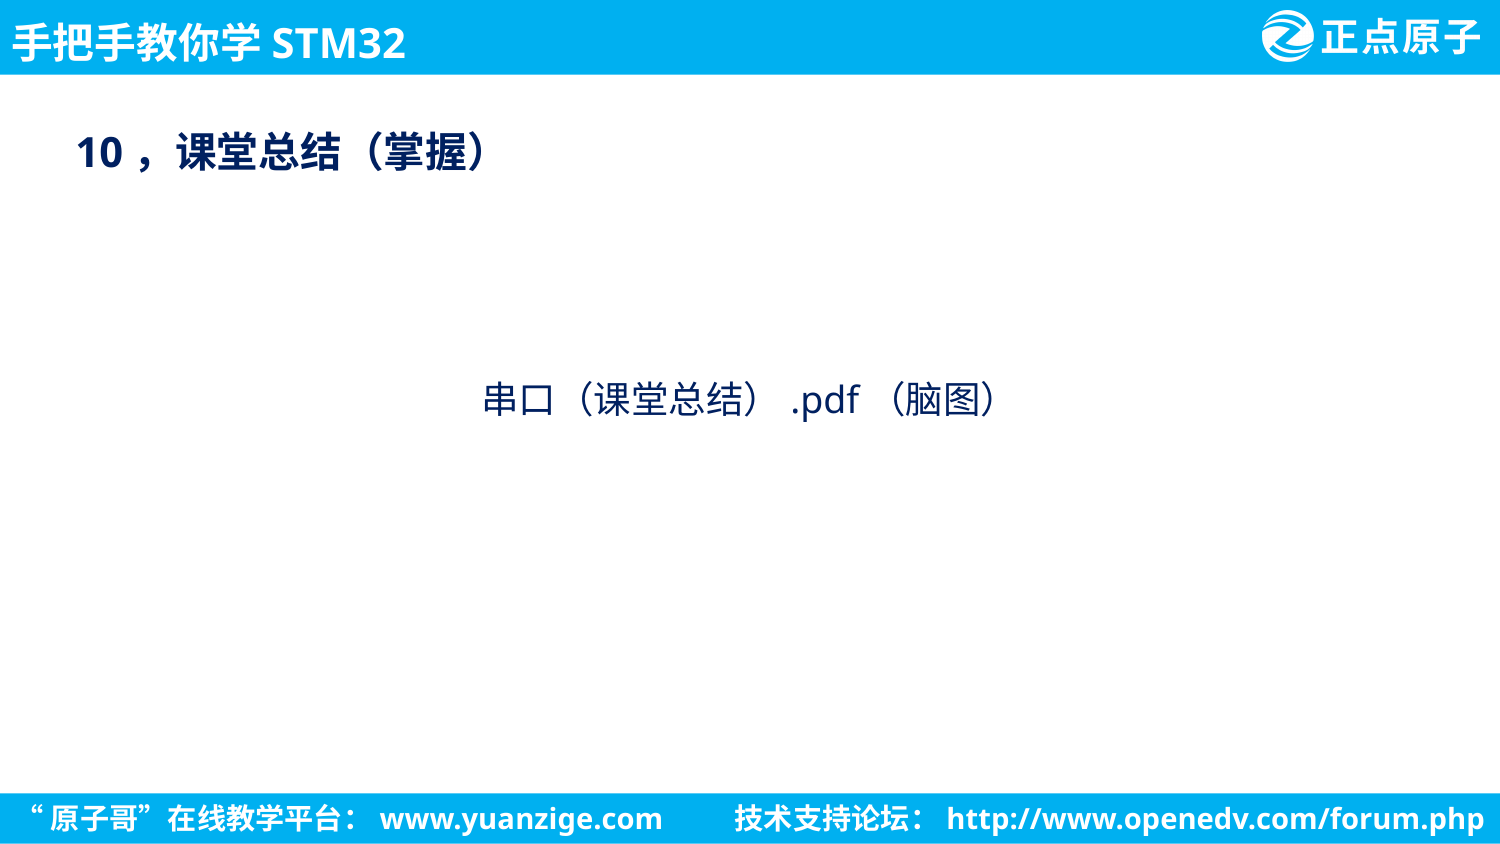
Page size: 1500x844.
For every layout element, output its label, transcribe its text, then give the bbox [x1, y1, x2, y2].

picture [1364, 45, 1370, 53]
text_box 技术支持论坛：http://www.openedv.com/forum.php [544, 793, 1500, 843]
text_box [0, 0, 1500, 76]
text_box 手把手教你学STM32 [0, 0, 967, 75]
text_box 10，课堂总结（掌握） [67, 97, 636, 181]
picture [1367, 18, 1396, 42]
text_box 串口（课堂总结）.pdf（脑图） [336, 346, 1163, 429]
picture [1267, 11, 1313, 45]
picture [1445, 21, 1479, 54]
picture [1391, 45, 1397, 53]
picture [1431, 44, 1438, 52]
picture [1404, 20, 1438, 54]
picture [1412, 44, 1418, 52]
text_box “原子哥”在线教学平台：www.yuanzige.com [0, 793, 544, 843]
picture [1263, 27, 1307, 61]
picture [1322, 21, 1357, 52]
